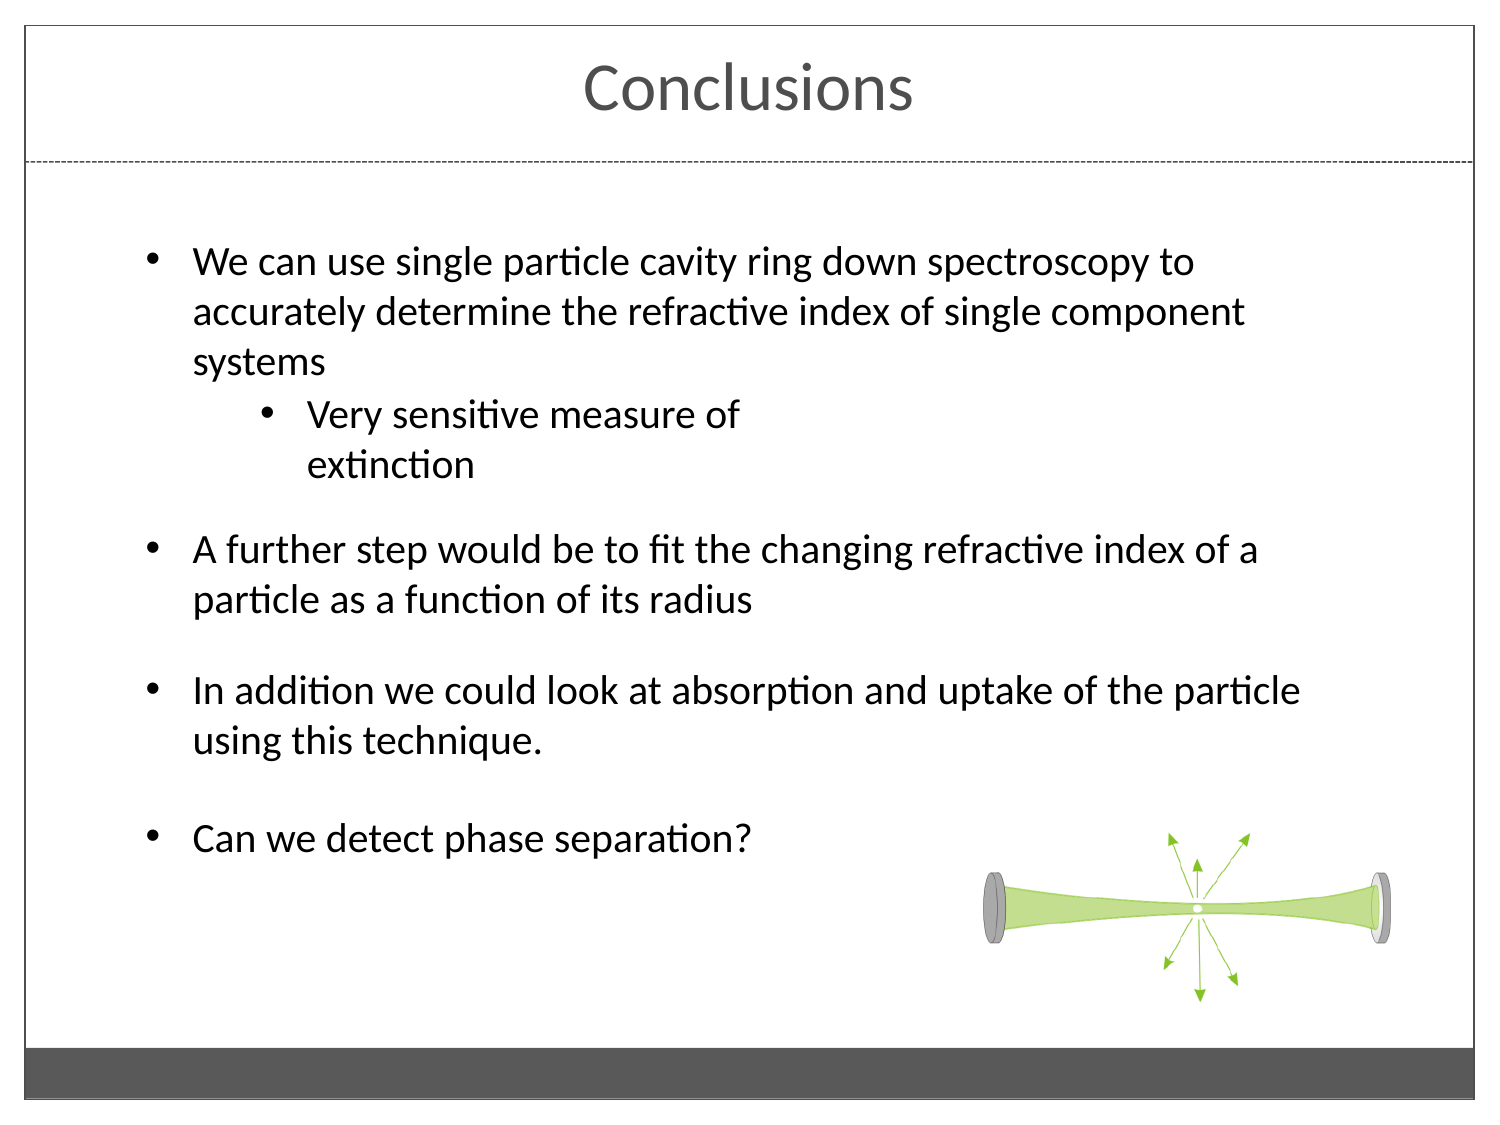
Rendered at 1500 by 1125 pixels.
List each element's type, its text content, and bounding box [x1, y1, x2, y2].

text_box We can use single particle cavity ring down spectroscopy to accurately determine the refractive index of single component systems [130, 226, 1341, 391]
title Conclusions [49, 37, 1450, 132]
picture [983, 832, 1391, 1002]
text_box Very sensitive measure of extinction [245, 379, 910, 495]
text_box A further step would be to fit the changing refractive index of a particle as a function of its radius [130, 514, 1341, 630]
text_box Can we detect phase separation? [130, 803, 1341, 869]
text_box In addition we could look at absorption and uptake of the particle using this technique. [130, 655, 1341, 771]
